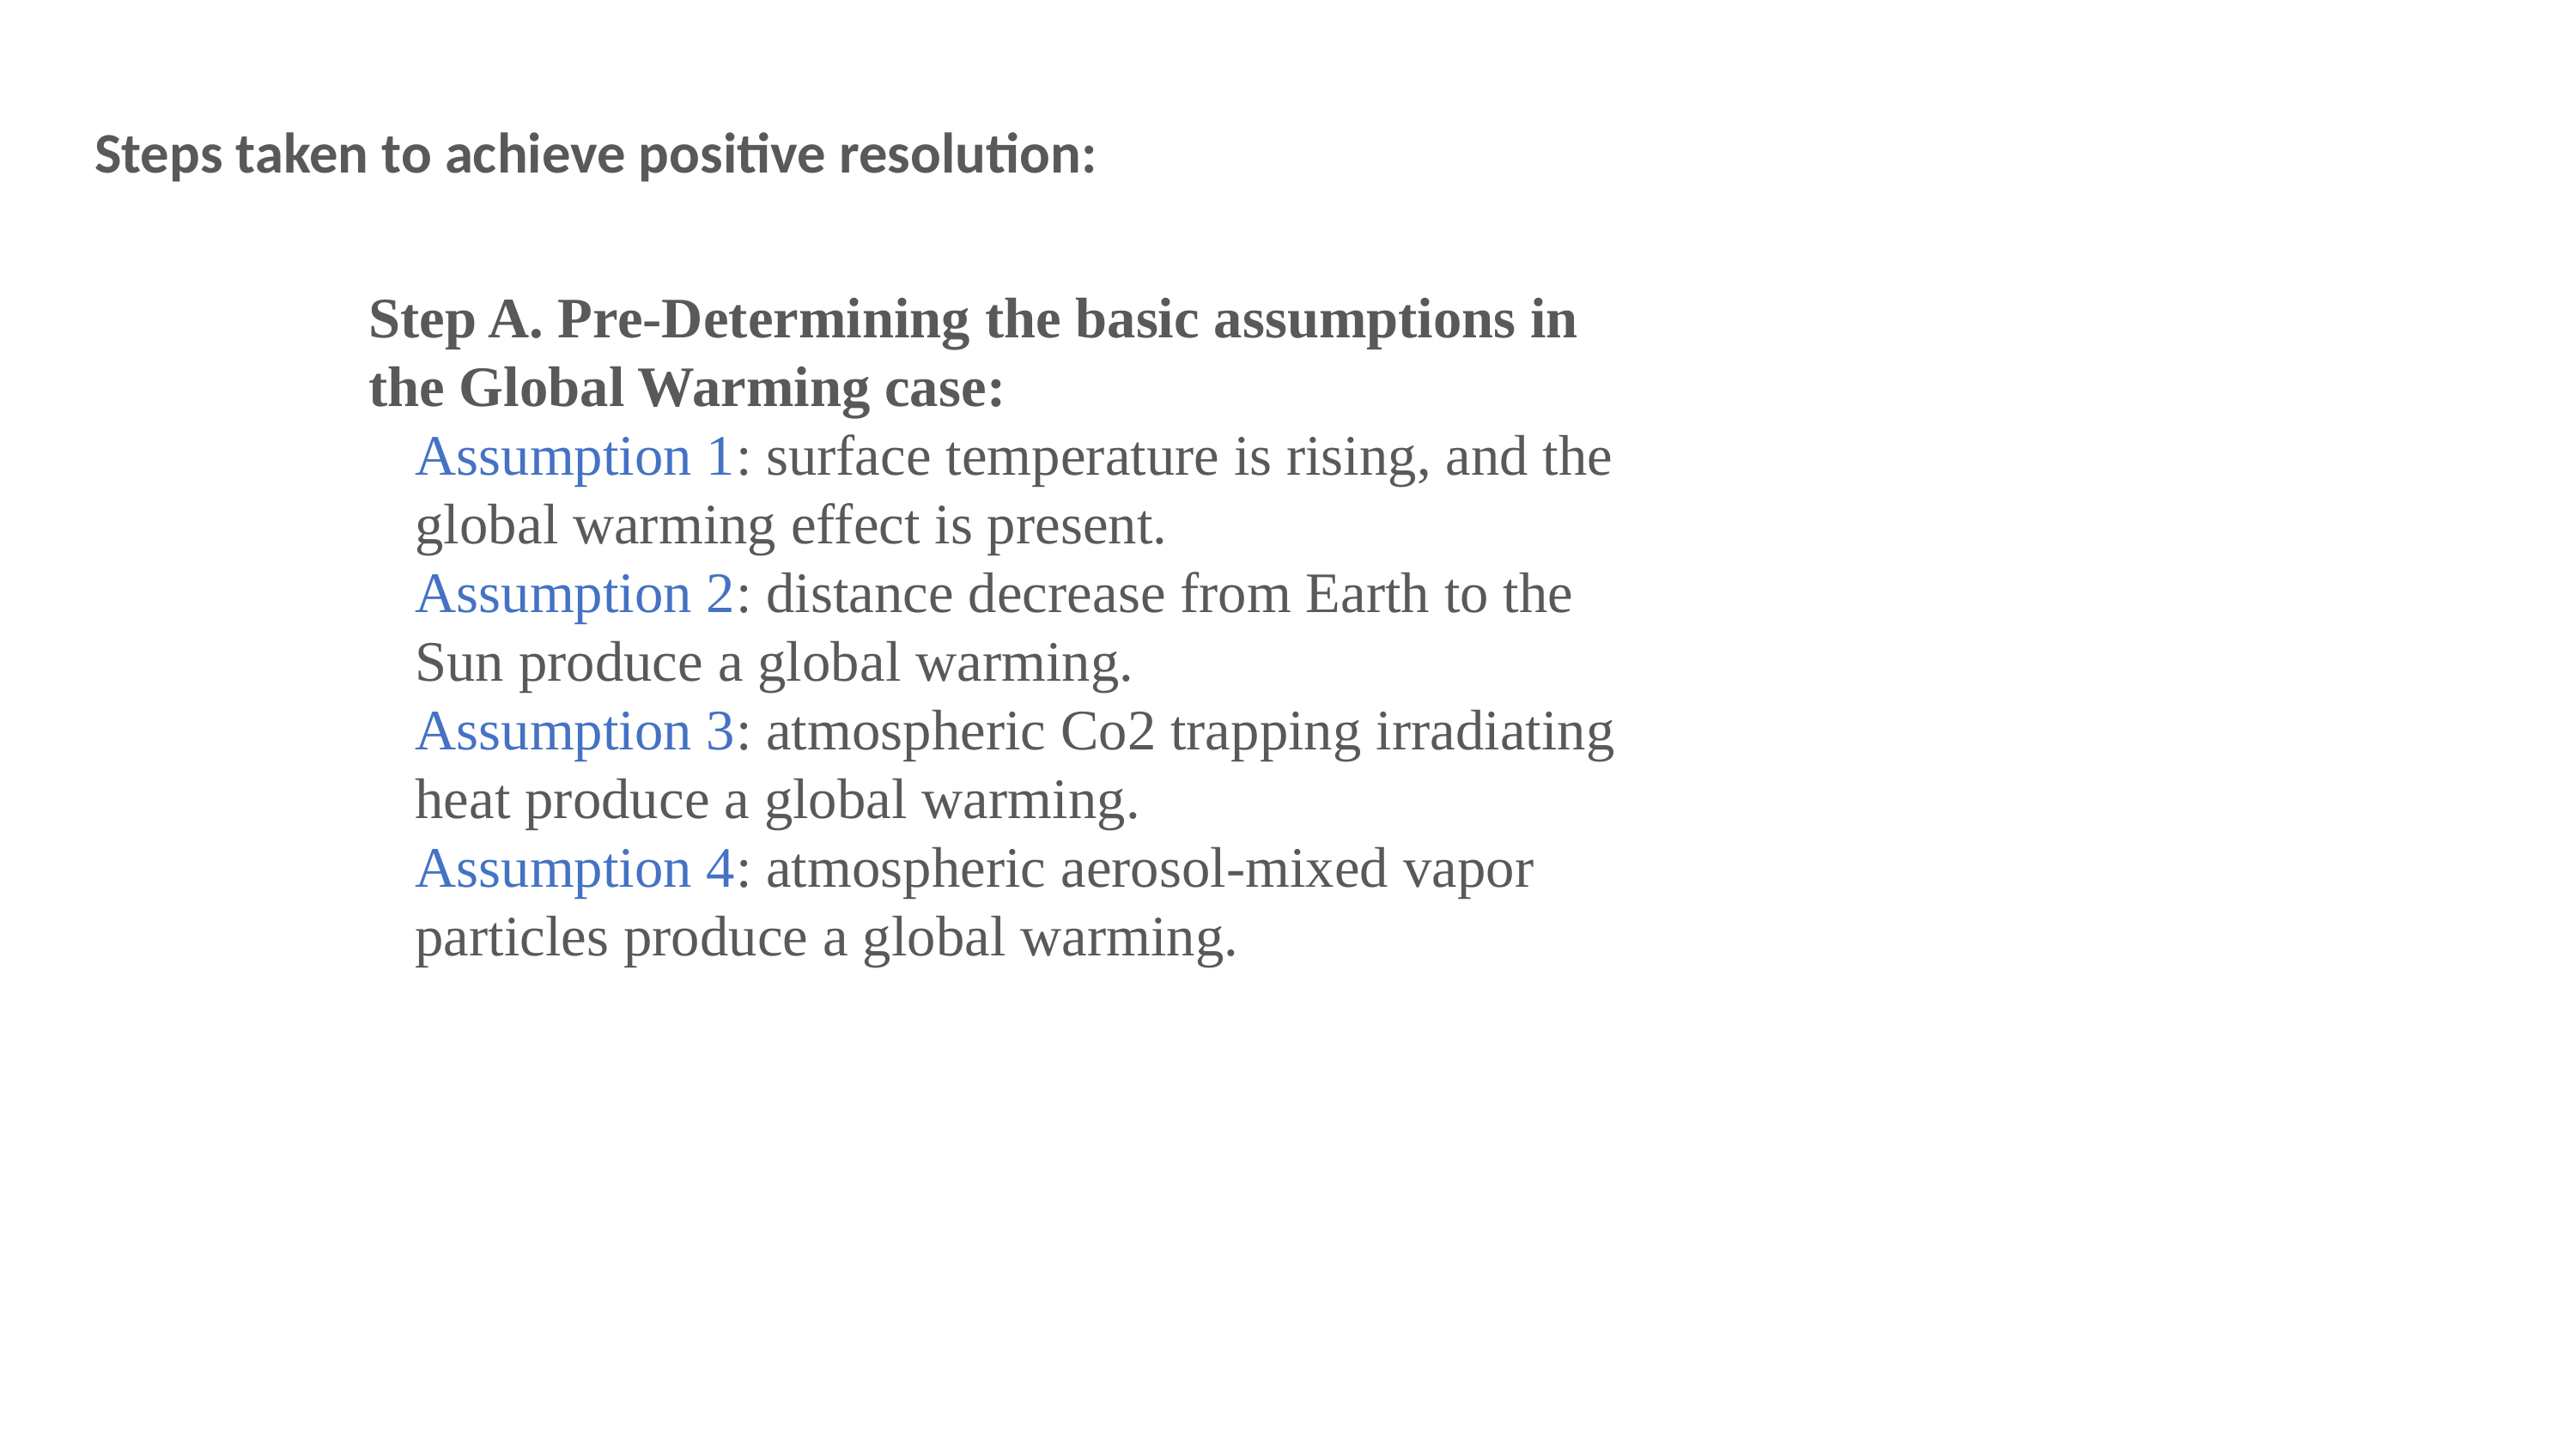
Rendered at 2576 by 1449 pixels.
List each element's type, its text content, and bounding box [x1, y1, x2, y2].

text_box Step A. Pre-Determining the basic assumptions in the Global Warming case: Assumption 1: surface temperature is rising, and the global warming effect is present. Assumption 2: distance decrease from Earth to the Sun produce a global warming. Assumption 3: atmospheric Co2 trapping irradiating heat produce a global warming. Assumption 4: atmospheric aerosol-mixed vapor particles produce a global warming. [355, 274, 1644, 973]
text_box Steps taken to achieve positive resolution: [82, 109, 1111, 191]
